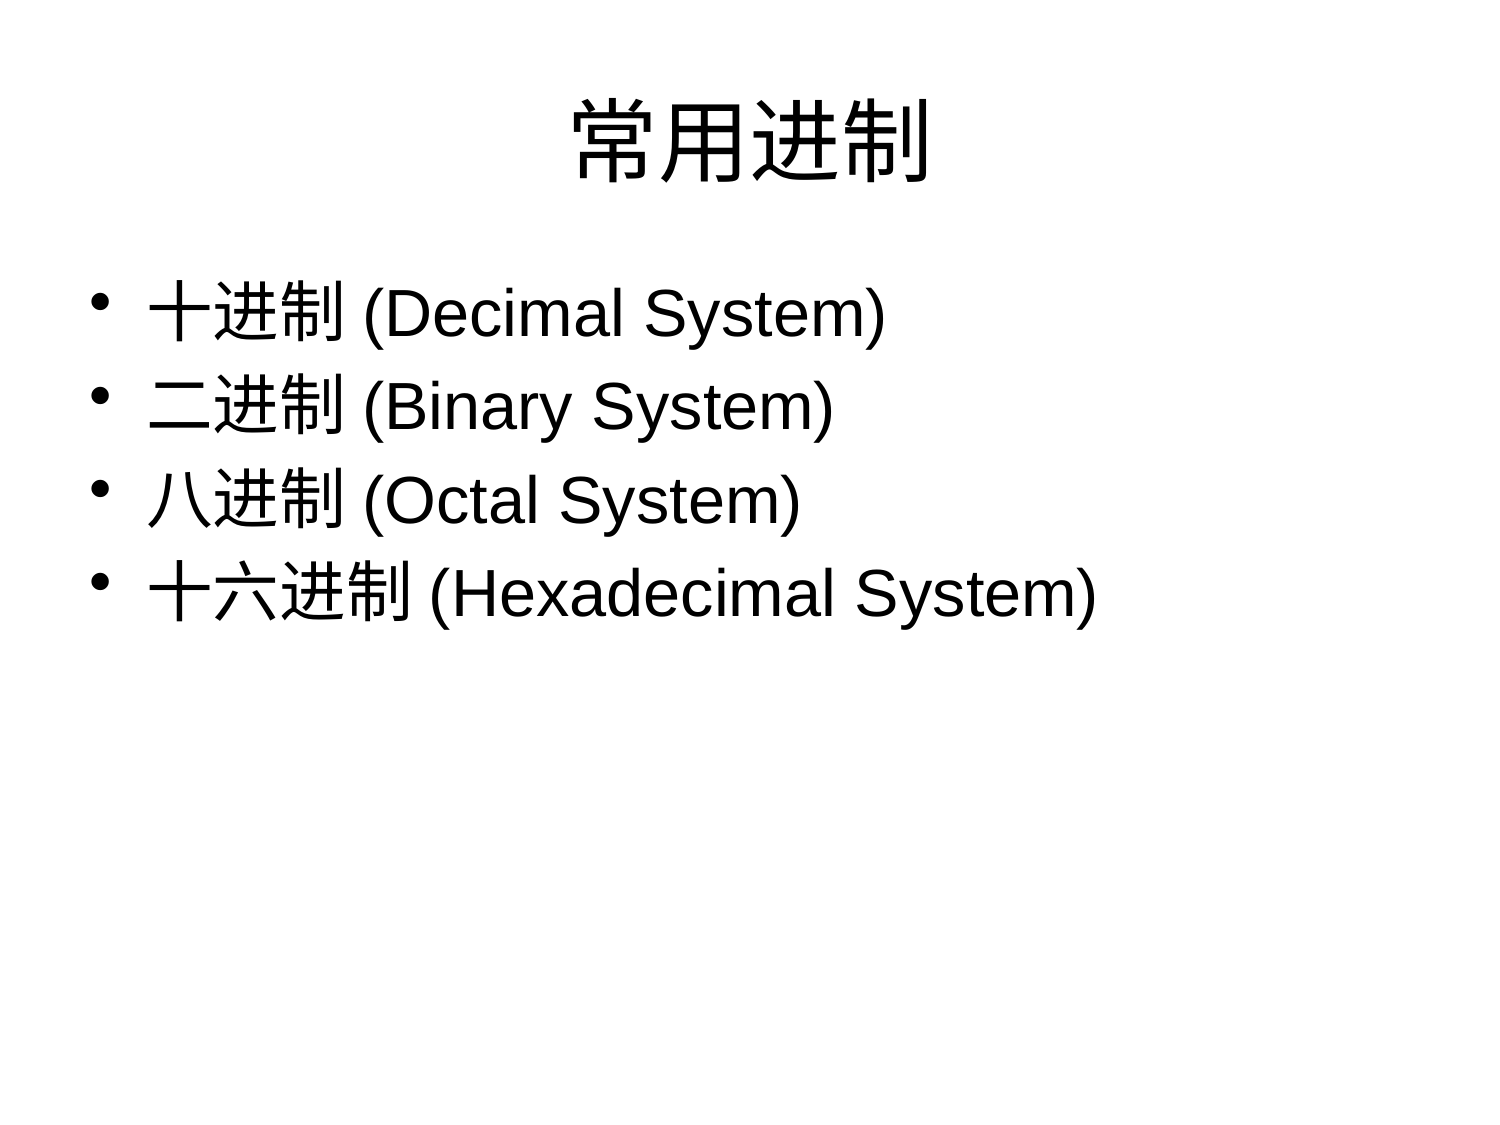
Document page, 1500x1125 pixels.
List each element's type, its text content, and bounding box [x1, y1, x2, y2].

list 十进制(Decimal System) 二进制(Binary System) 八进制(Octal System) 十六进制(Hexadecimal System) [74, 262, 1426, 1006]
title 常用进制 [74, 44, 1426, 233]
